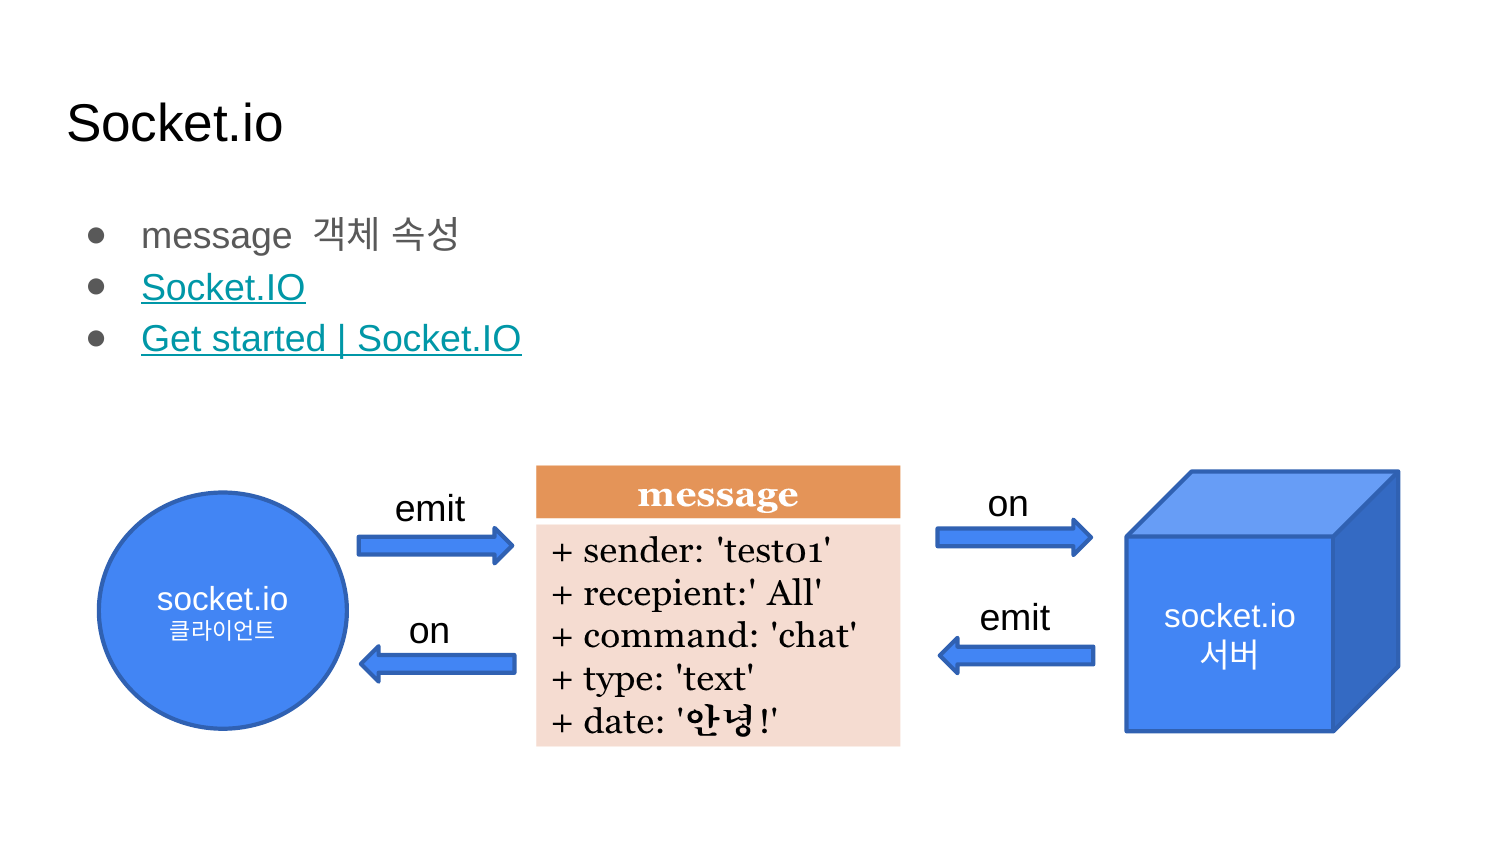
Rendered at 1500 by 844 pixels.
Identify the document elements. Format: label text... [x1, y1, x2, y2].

title Socket.io [51, 72, 1449, 167]
list message 객체 속성 Socket.IO Get started | Socket.IO [51, 189, 1449, 397]
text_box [98, 460, 1399, 761]
